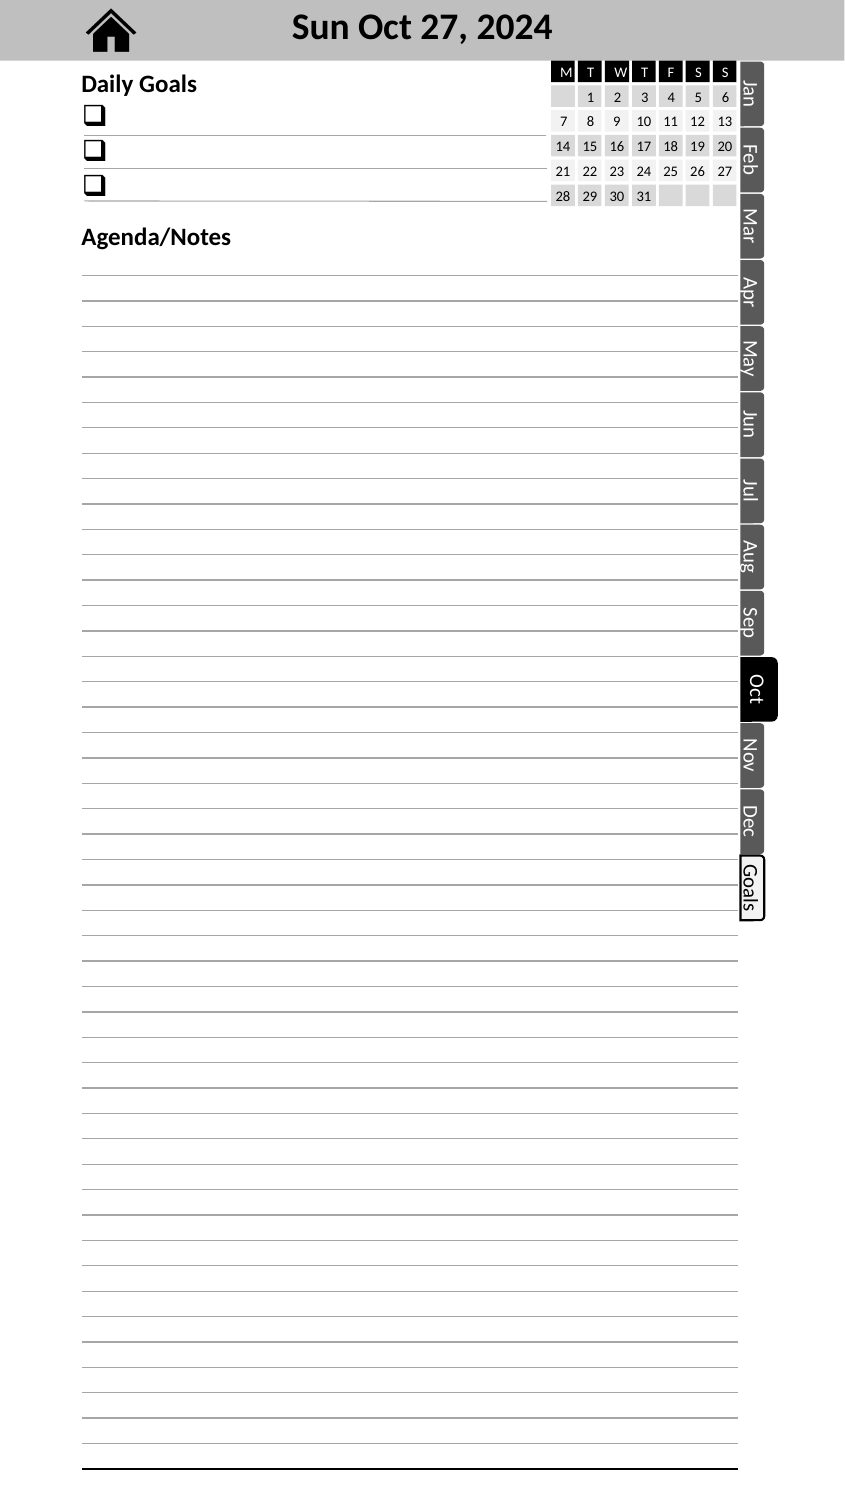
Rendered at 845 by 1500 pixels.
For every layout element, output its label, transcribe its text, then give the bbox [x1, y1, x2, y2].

picture [82, 1, 140, 59]
list Sun Oct 27, 2024 [190, 0, 655, 61]
